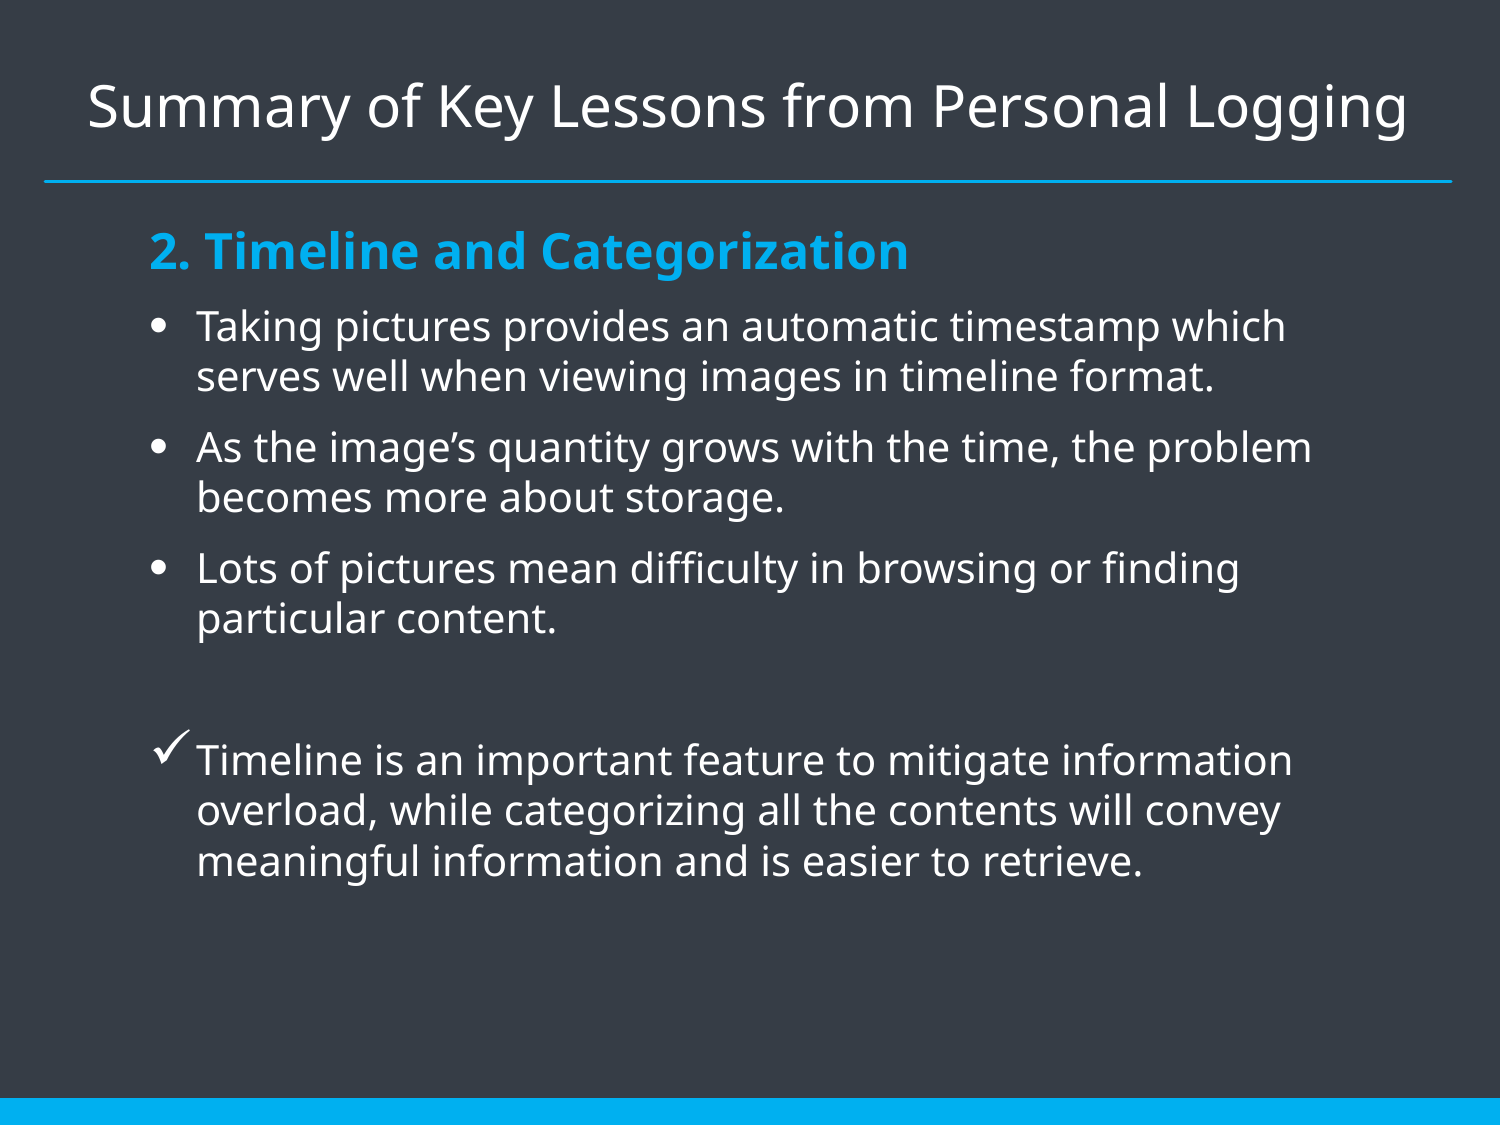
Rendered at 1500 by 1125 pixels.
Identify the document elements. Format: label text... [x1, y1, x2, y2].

text_box [0, 1098, 1500, 1125]
title Summary of Key Lessons from Personal Logging [67, 25, 1430, 180]
list 2. Timeline and Categorization Taking pictures provides an automatic timestamp which serves well when viewing images in timeline format. As the image’s quantity grows with the time, the problem becomes more about storage. Lots of pictures mean difficulty in browsing or finding particular content. Timeline is an important feature to mitigate information overload, while categorizing all the contents will convey meaningful information and is easier to retrieve. [134, 211, 1367, 1050]
